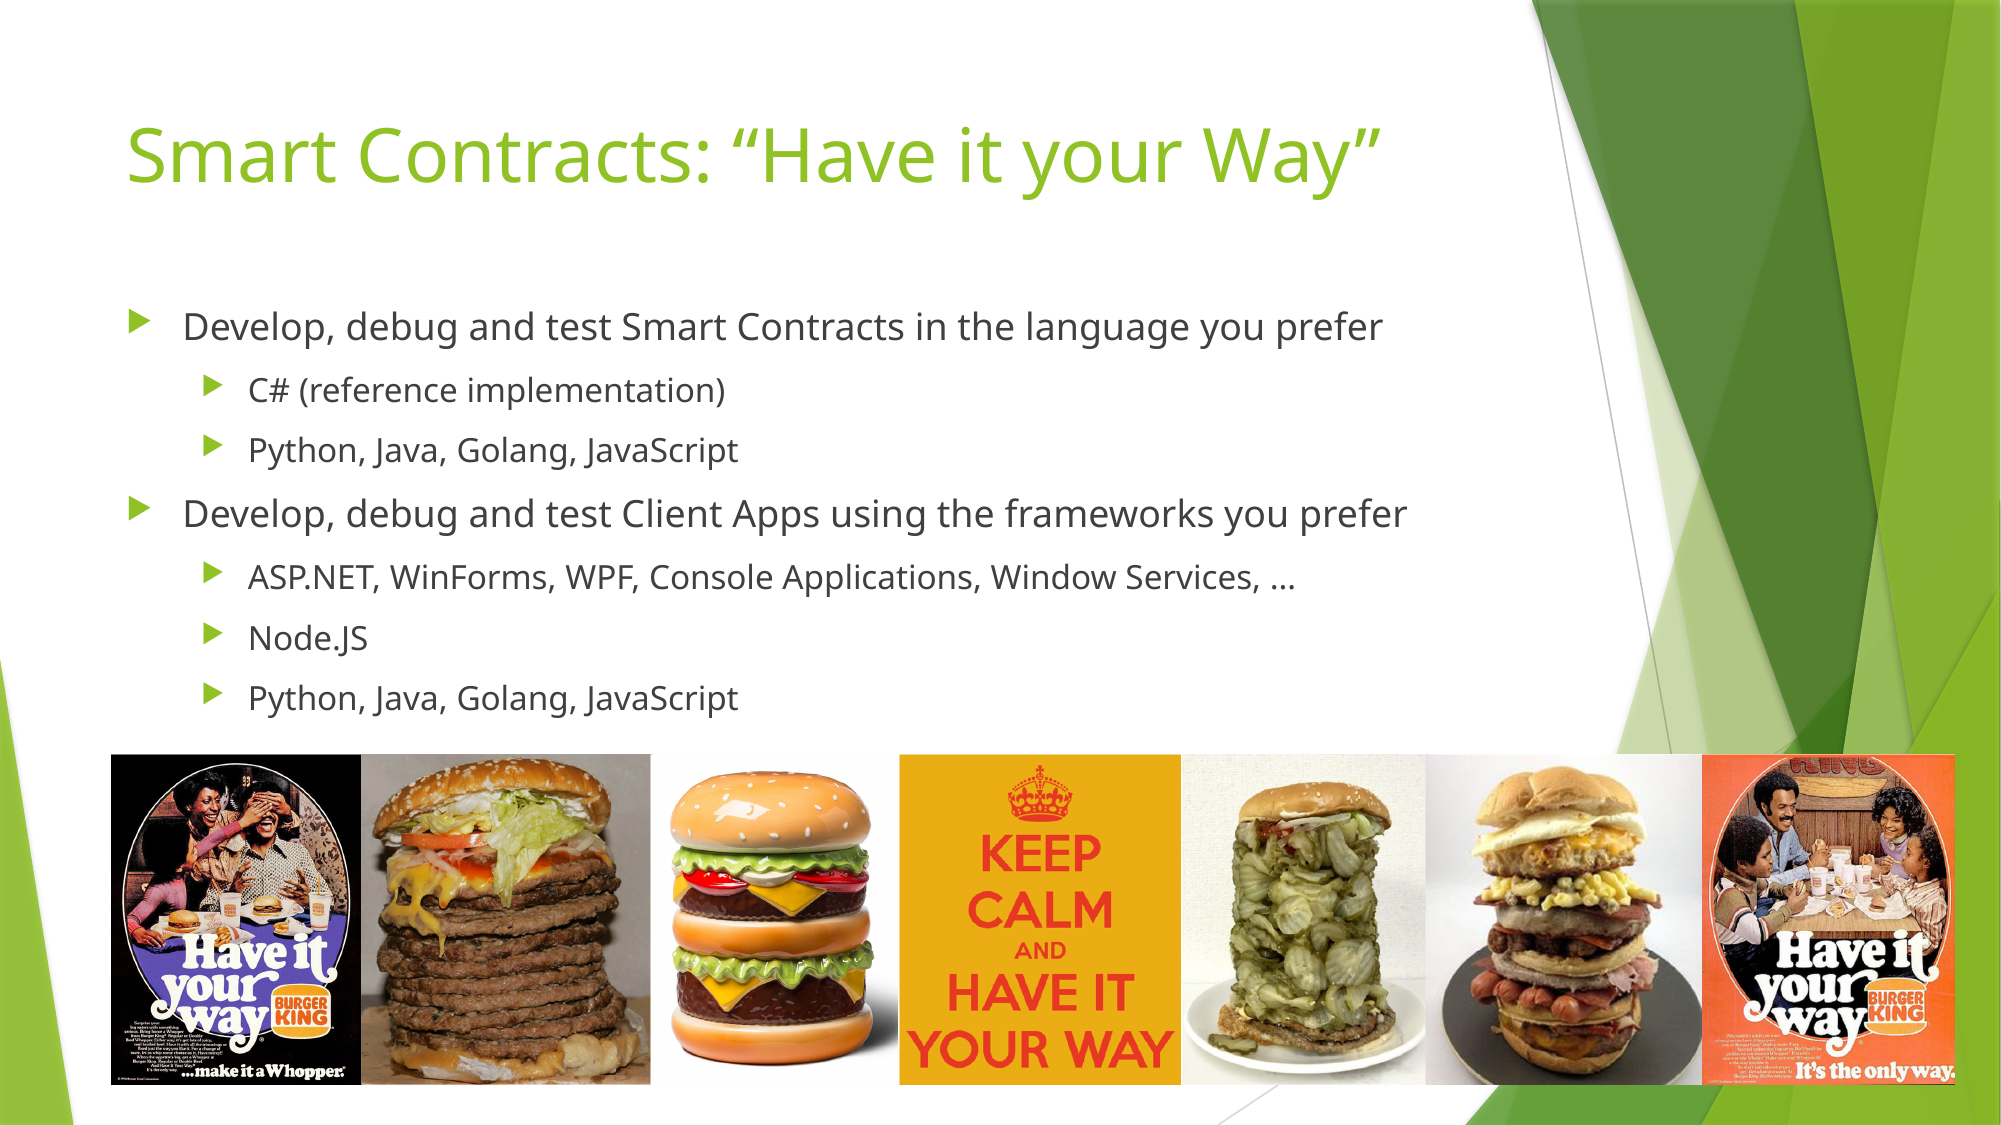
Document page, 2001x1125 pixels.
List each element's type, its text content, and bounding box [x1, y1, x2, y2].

title Smart Contracts: “Have it your Way” [111, 99, 1802, 268]
picture [110, 754, 1955, 1085]
list Develop, debug and test Smart Contracts in the language you prefer C# (reference implementation) Python, Java, Golang, JavaScript Develop, debug and test Client Apps using the frameworks you prefer ASP.NET, WinForms, WPF, Console Applications, Window Services, … Node.JS Python, Java, Golang, JavaScript [111, 295, 1802, 752]
